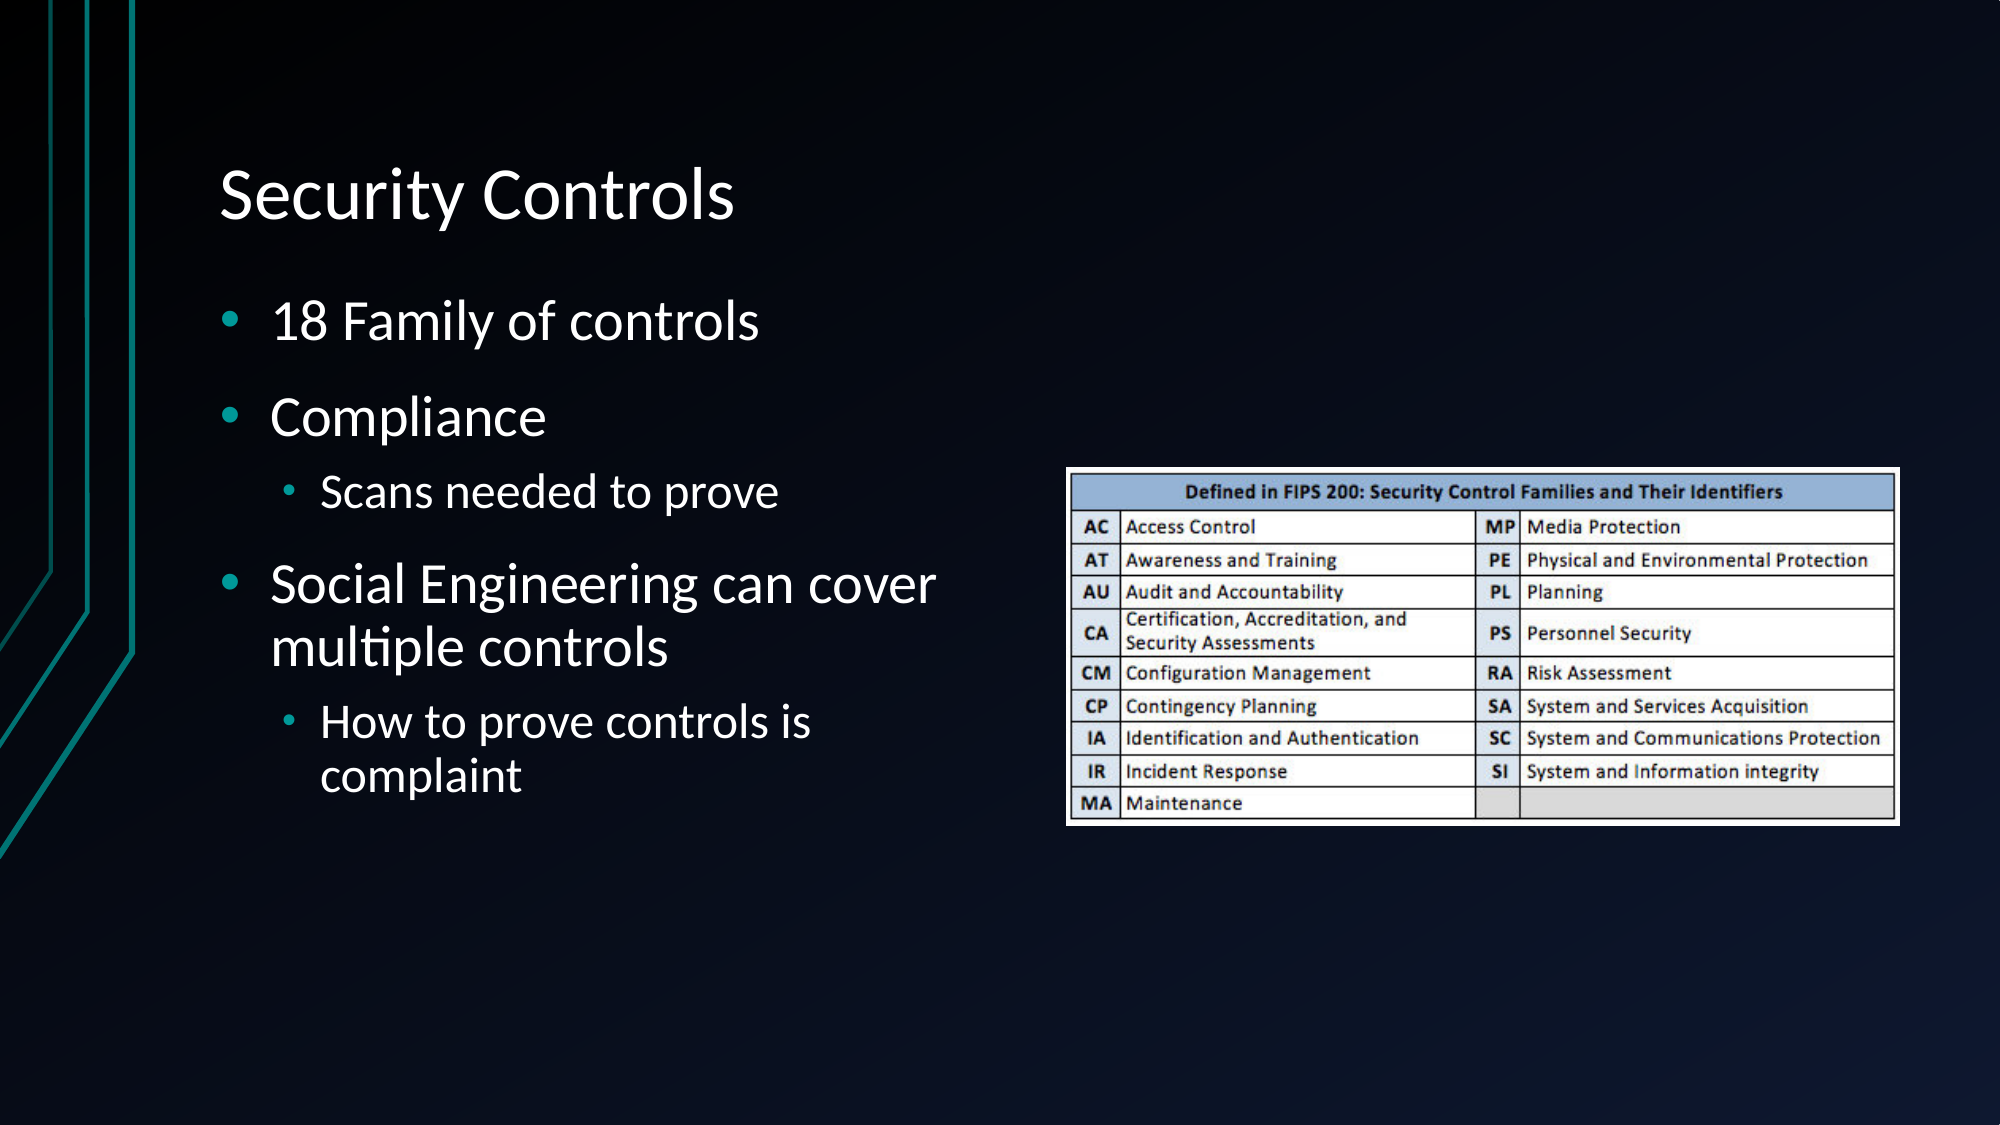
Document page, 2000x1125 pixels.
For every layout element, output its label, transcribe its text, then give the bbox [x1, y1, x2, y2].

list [1066, 466, 1900, 826]
title Security Controls [199, 45, 1900, 246]
list 18 Family of controls Compliance Scans needed to prove Social Engineering can cover multiple controls How to prove controls is complaint [199, 279, 1033, 1013]
